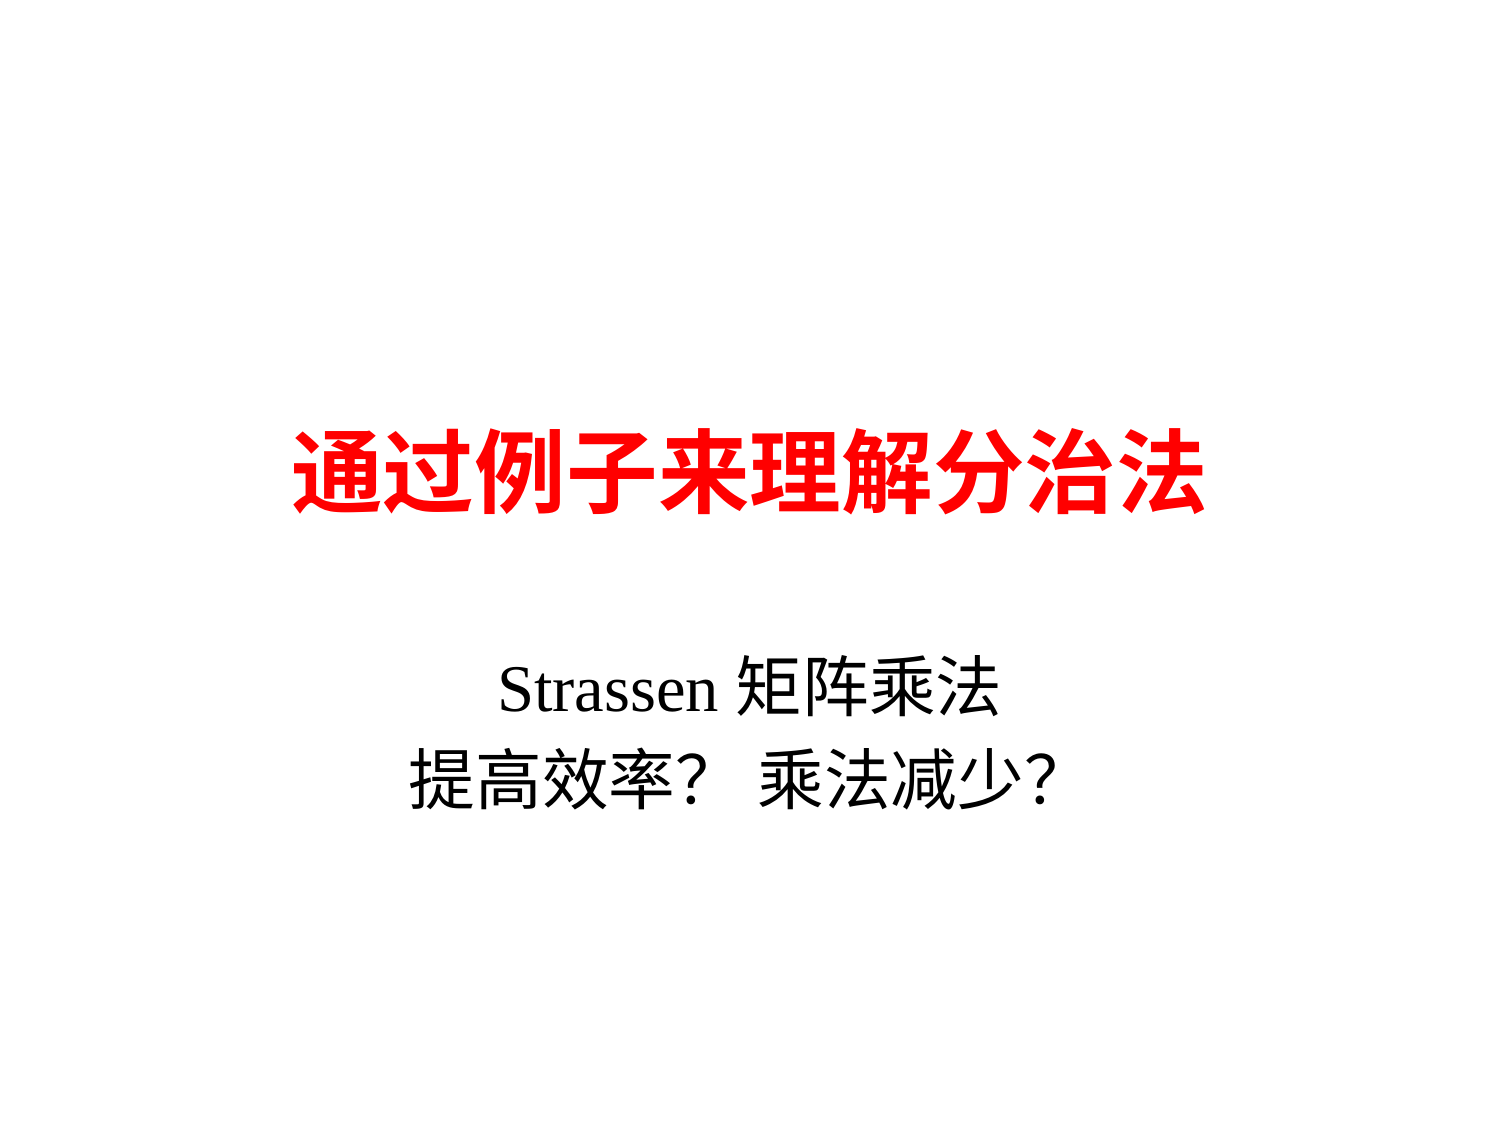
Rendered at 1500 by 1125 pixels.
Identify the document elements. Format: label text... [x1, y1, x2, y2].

subtitle Strassen矩阵乘法 提高效率？ 乘法减少？ [225, 637, 1275, 925]
title 通过例子来理解分治法 [112, 349, 1388, 591]
